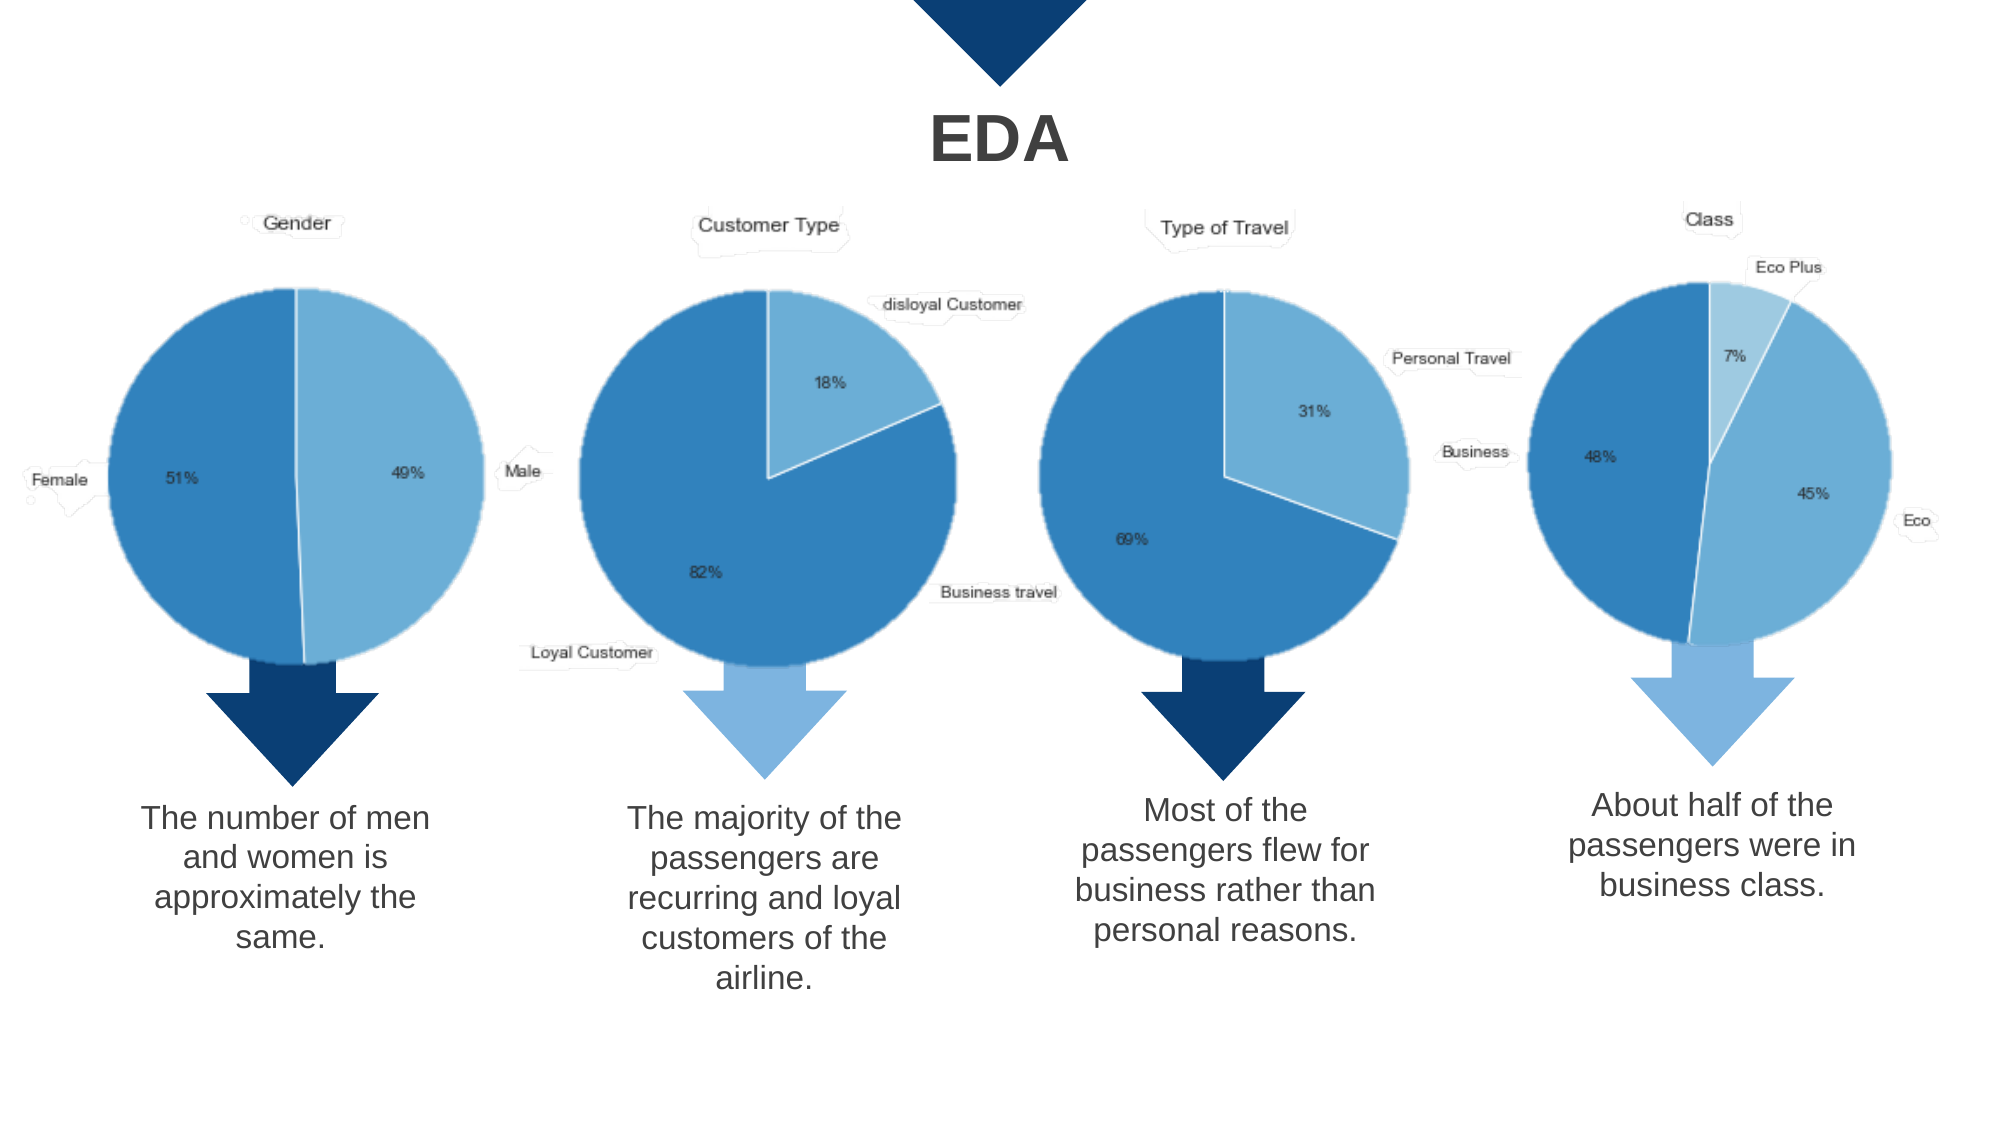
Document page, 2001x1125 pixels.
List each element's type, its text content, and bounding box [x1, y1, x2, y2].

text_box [1048, 721, 1403, 958]
picture [18, 200, 1949, 728]
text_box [99, 726, 472, 966]
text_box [588, 728, 942, 1007]
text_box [1536, 704, 1890, 913]
text_box EDA [403, 96, 1597, 183]
